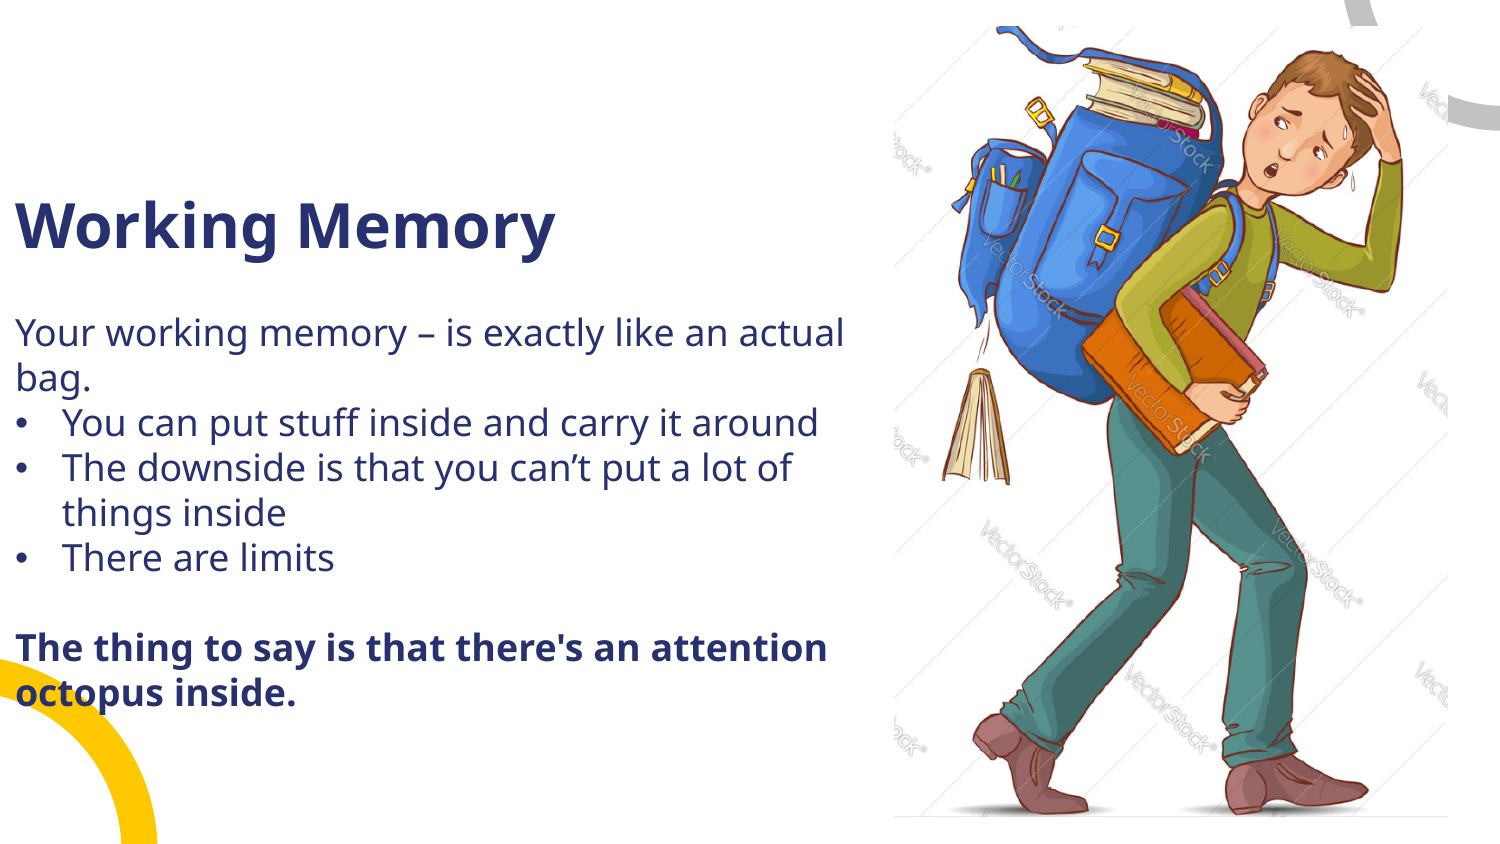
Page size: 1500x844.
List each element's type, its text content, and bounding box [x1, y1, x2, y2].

subtitle Your working memory – is exactly like an actual bag. You can put stuff inside and carry it around The downside is that you can’t put a lot of things inside There are limits The thing to say is that there's an attention octopus inside. [0, 294, 889, 734]
picture [894, 26, 1448, 817]
title Working Memory [0, 170, 732, 280]
